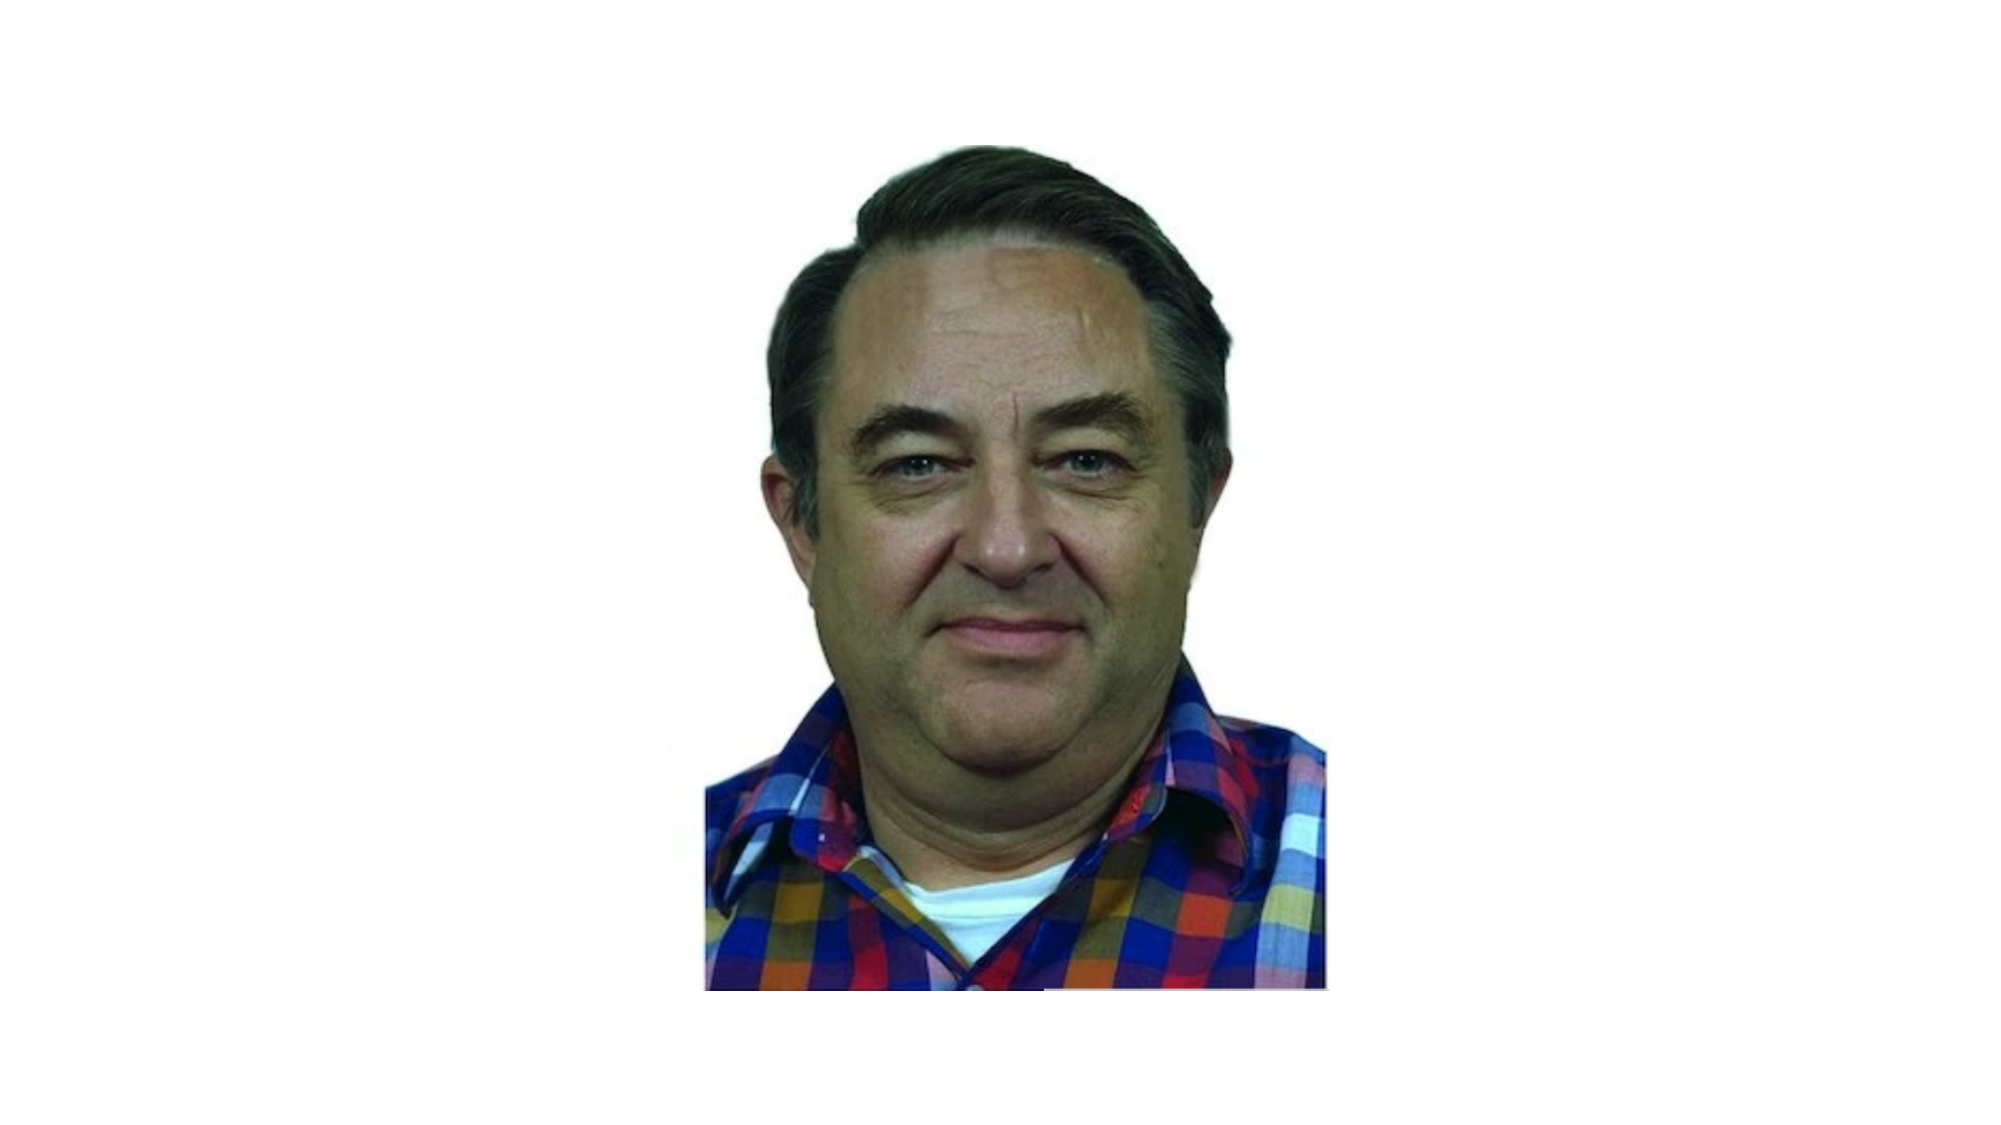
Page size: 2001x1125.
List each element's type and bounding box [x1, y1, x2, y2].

picture [670, 145, 1330, 991]
